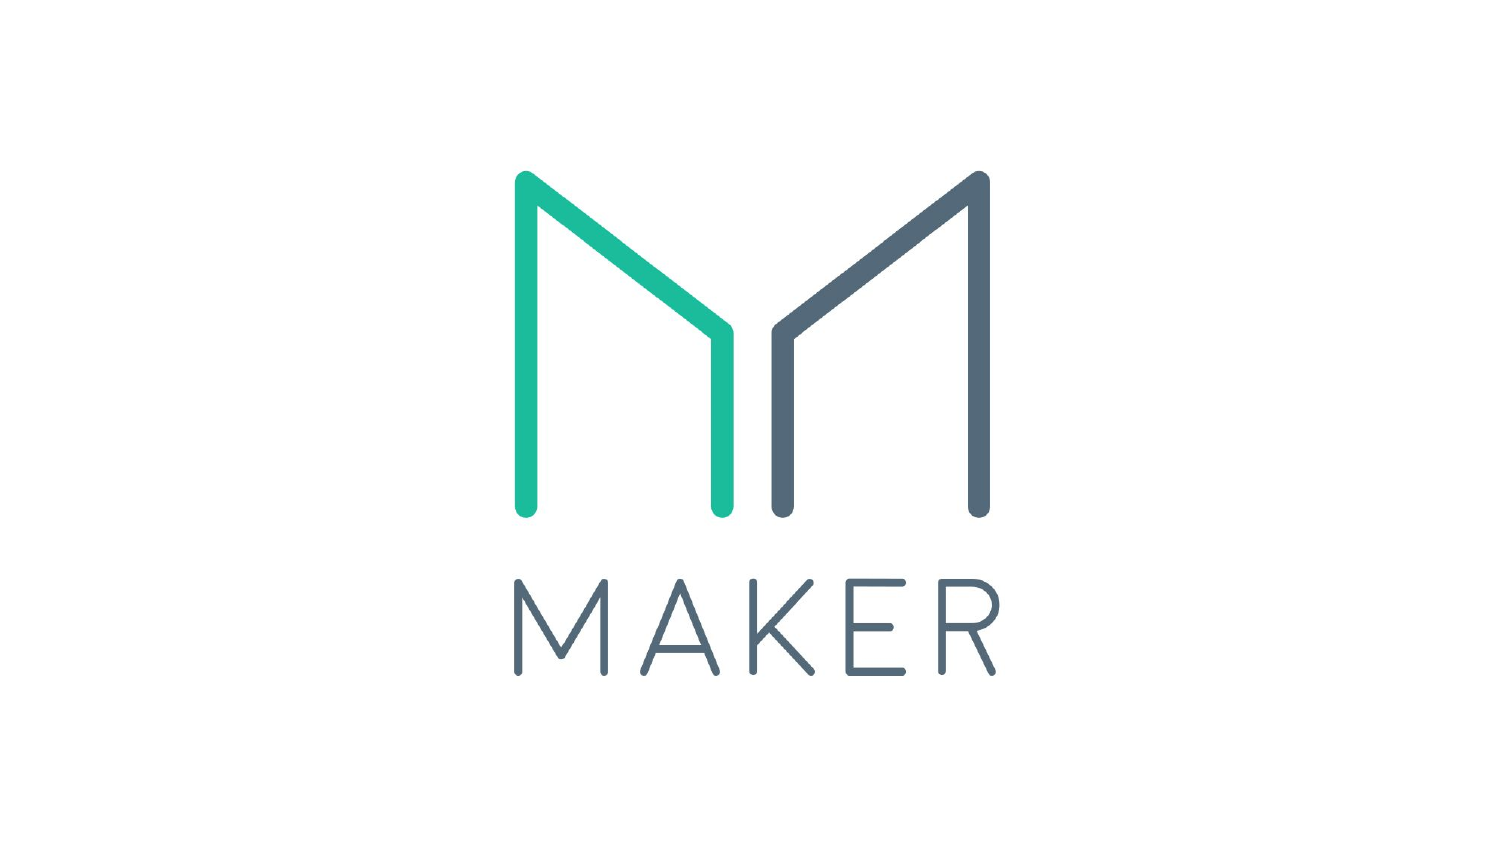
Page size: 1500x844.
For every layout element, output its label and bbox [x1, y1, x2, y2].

picture [283, 152, 1217, 692]
